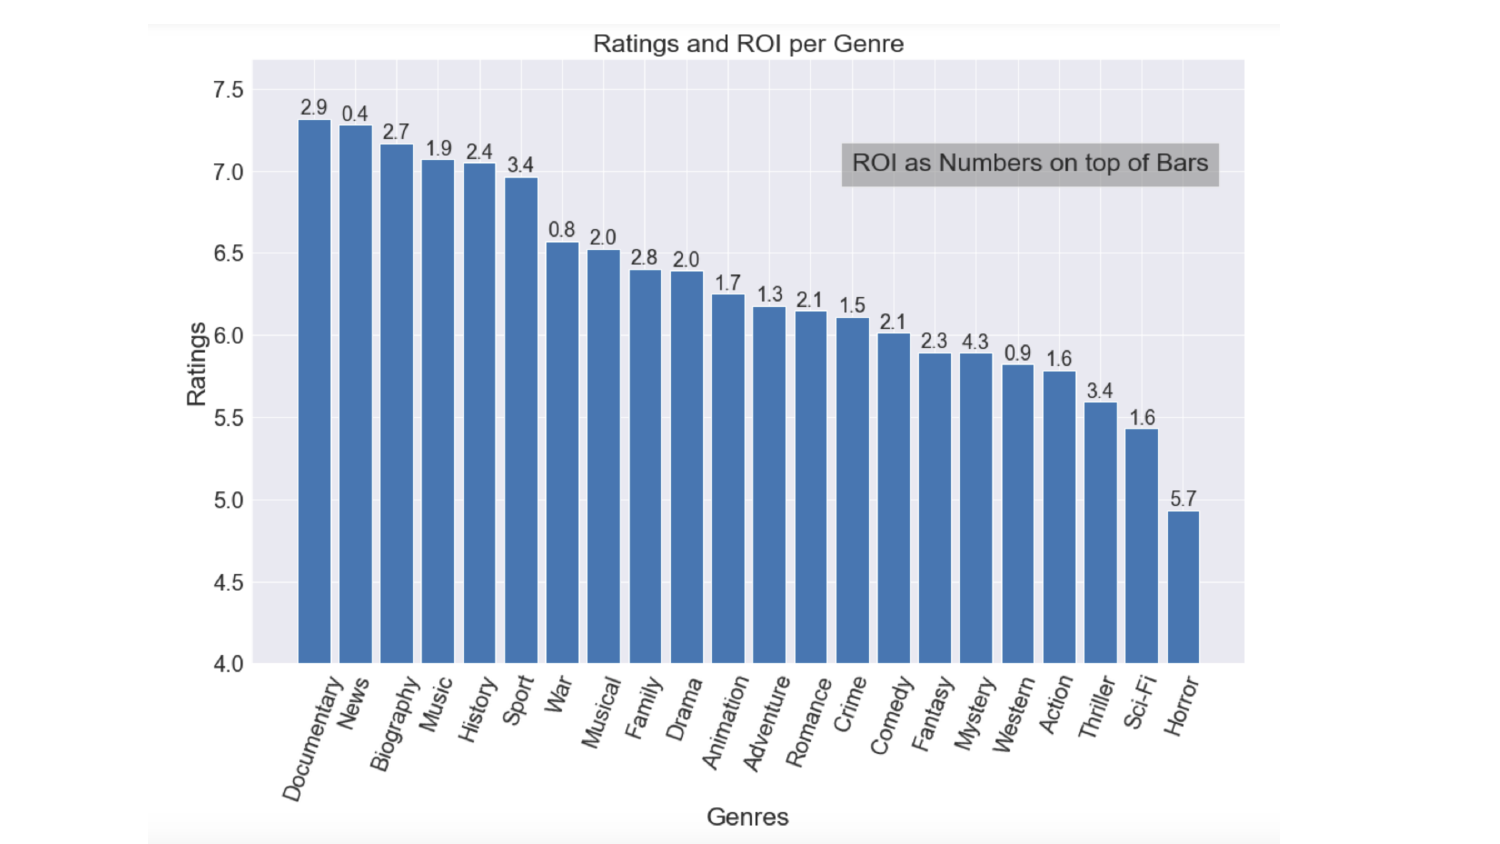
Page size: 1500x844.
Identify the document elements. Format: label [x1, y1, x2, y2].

picture [147, 24, 1280, 844]
